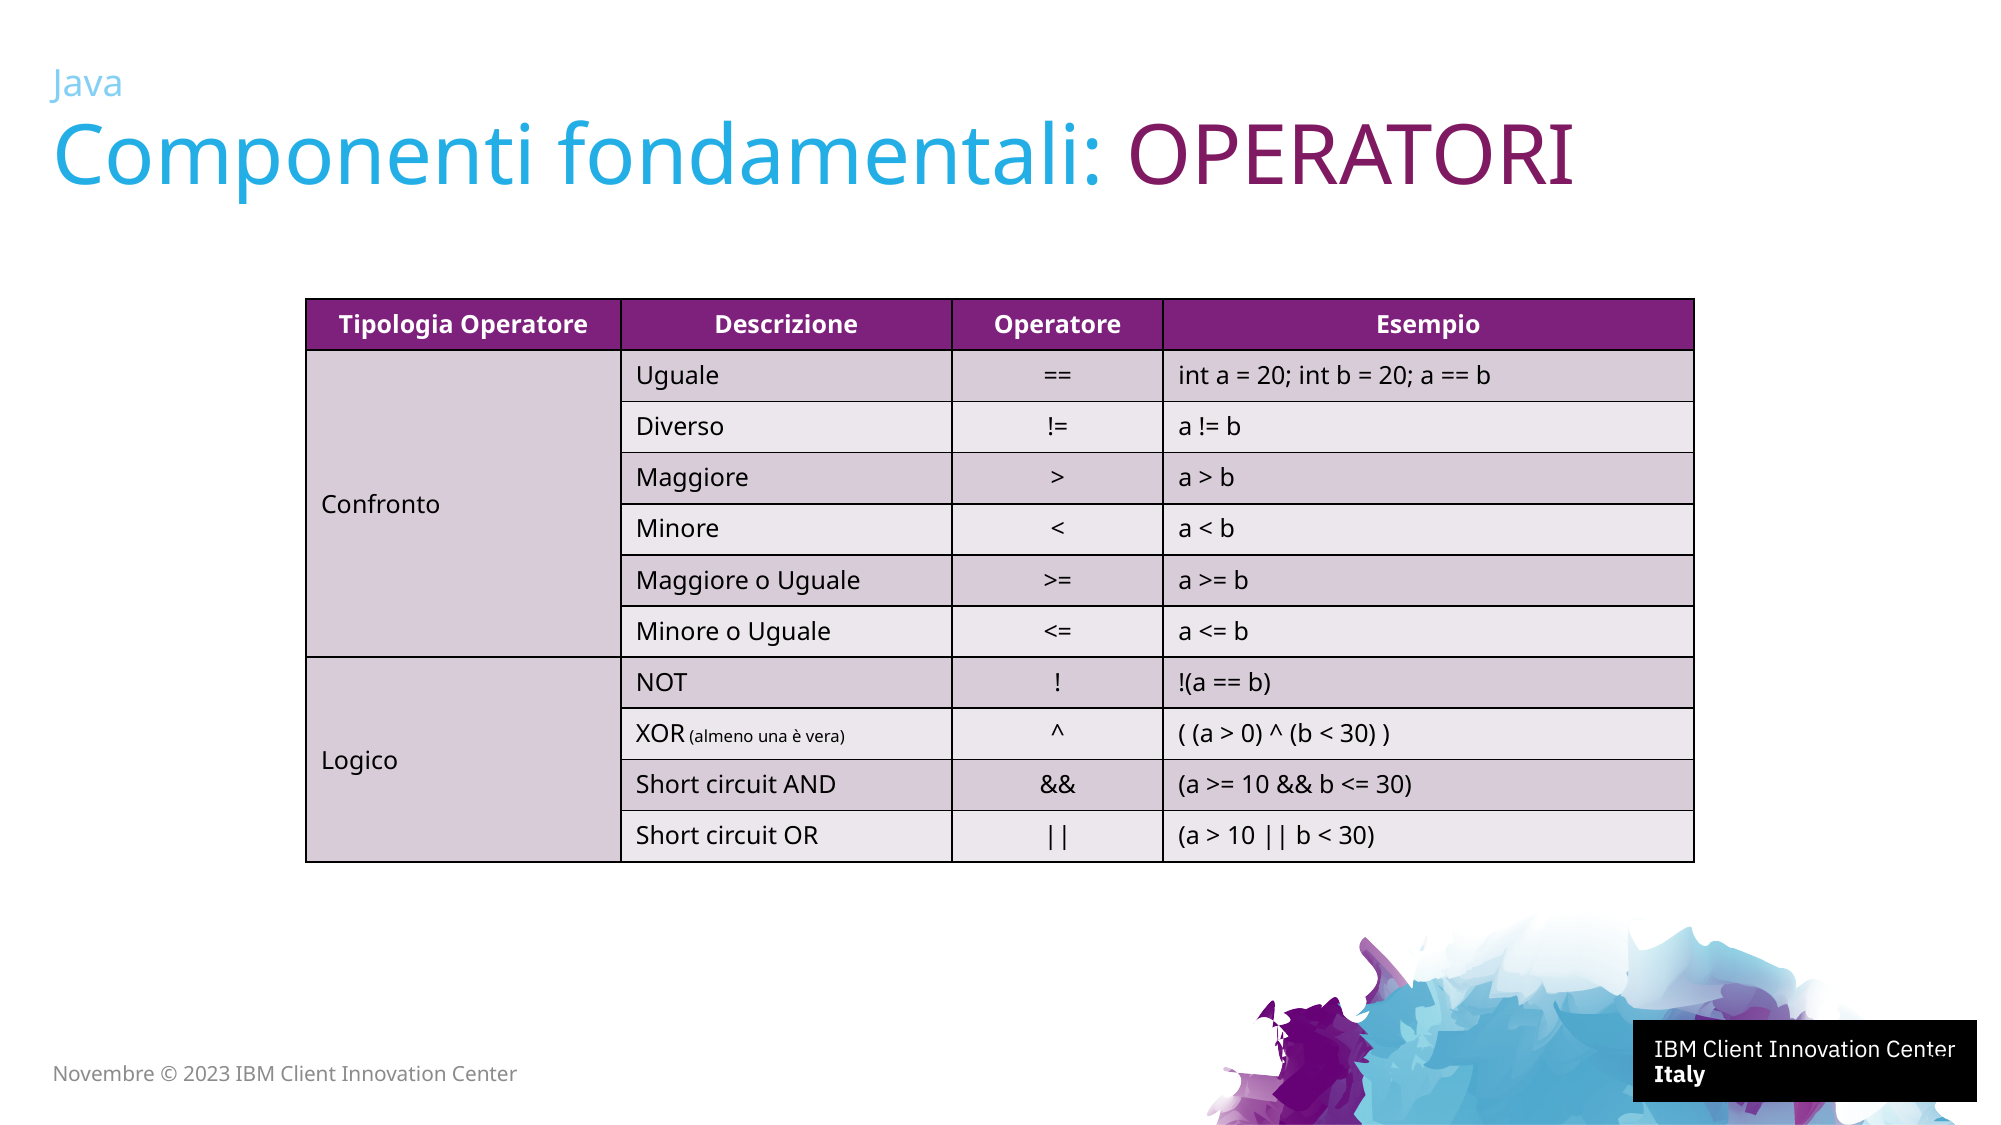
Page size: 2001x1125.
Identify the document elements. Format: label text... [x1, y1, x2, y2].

title Componenti fondamentali: OPERATORI [37, 105, 1949, 211]
footer Novembre © 2023 IBM Client Innovation Center [37, 1042, 1000, 1103]
list Java [37, 56, 713, 106]
table_cell || [953, 811, 1162, 861]
table_header Descrizione [622, 300, 951, 349]
text_box 24 [1881, 1039, 1961, 1085]
table_header Tipologia Operatore [307, 300, 620, 349]
table_cell XOR (almeno una è vera) [622, 709, 951, 759]
table_cell >= [953, 556, 1162, 605]
table_cell ( (a > 0) ^ (b < 30) ) [1164, 709, 1693, 759]
table_cell Maggiore [622, 453, 951, 503]
picture [1166, 850, 1977, 1125]
table_header Esempio [1164, 300, 1693, 349]
table_cell Logico [307, 658, 620, 861]
table_cell != [953, 402, 1162, 452]
table_cell ! [953, 658, 1162, 707]
table_cell (a >= 10 && b <= 30) [1164, 760, 1693, 810]
table_cell Minore o Uguale [622, 607, 951, 656]
table_cell Diverso [622, 402, 951, 452]
table_cell a < b [1164, 505, 1693, 554]
table_cell Uguale [622, 351, 951, 401]
table_cell <= [953, 607, 1162, 656]
table_cell Maggiore o Uguale [622, 556, 951, 605]
table_cell a != b [1164, 402, 1693, 452]
table_cell ^ [953, 709, 1162, 759]
table_cell int a = 20; int b = 20; a == b [1164, 351, 1693, 401]
table_cell Short circuit AND [622, 760, 951, 810]
table_cell > [953, 453, 1162, 503]
table_cell Short circuit OR [622, 811, 951, 861]
table_cell (a > 10 || b < 30) [1164, 811, 1693, 861]
table_cell a > b [1164, 453, 1693, 503]
table_cell Minore [622, 505, 951, 554]
table_cell NOT [622, 658, 951, 707]
table_cell a <= b [1164, 607, 1693, 656]
table_cell a >= b [1164, 556, 1693, 605]
table_header Operatore [953, 300, 1162, 349]
table_cell && [953, 760, 1162, 810]
table_cell < [953, 505, 1162, 554]
table_cell == [953, 351, 1162, 401]
table_cell Confronto [307, 351, 620, 656]
table_cell !(a == b) [1164, 658, 1693, 707]
